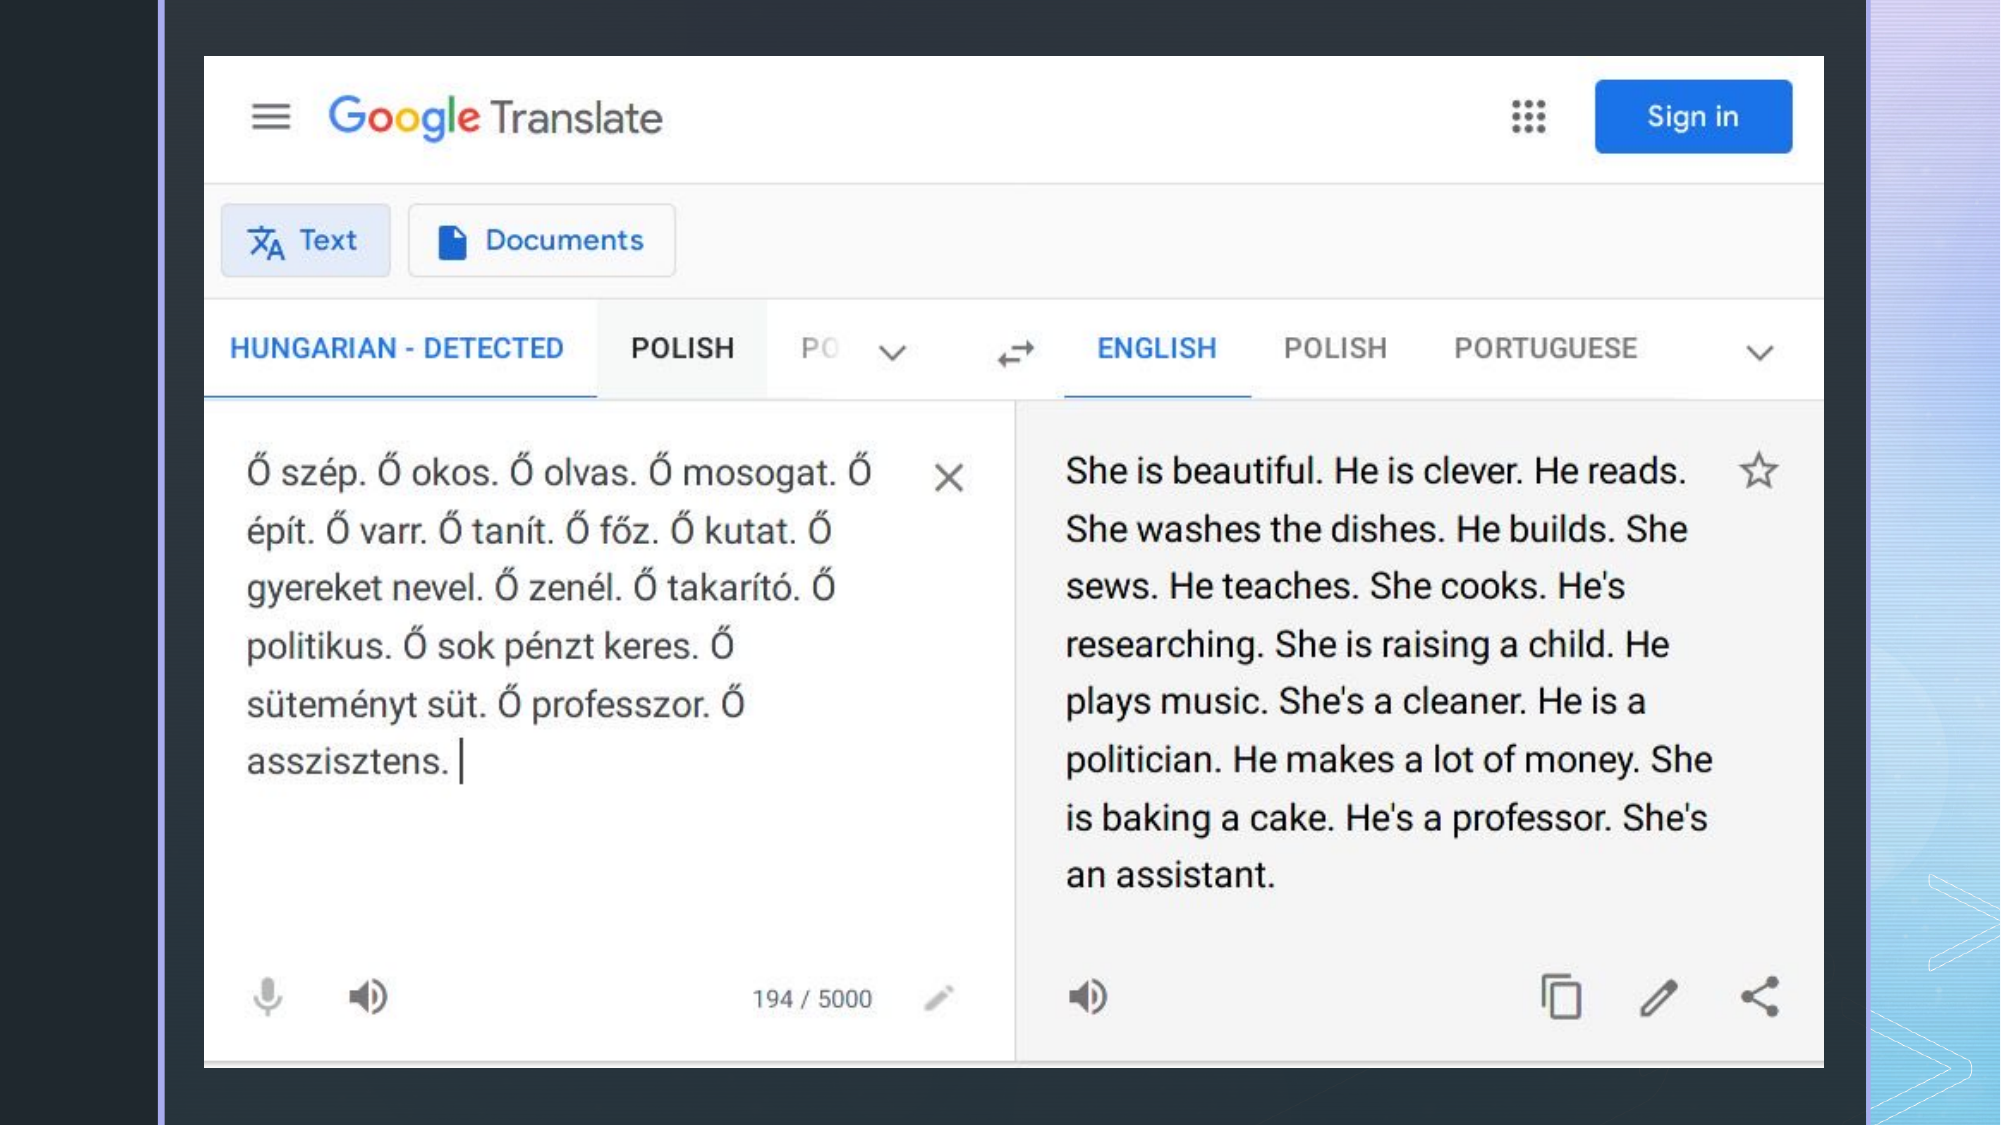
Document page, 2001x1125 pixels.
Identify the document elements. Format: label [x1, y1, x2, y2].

picture [204, 56, 1824, 1069]
picture [1871, 0, 2001, 1125]
